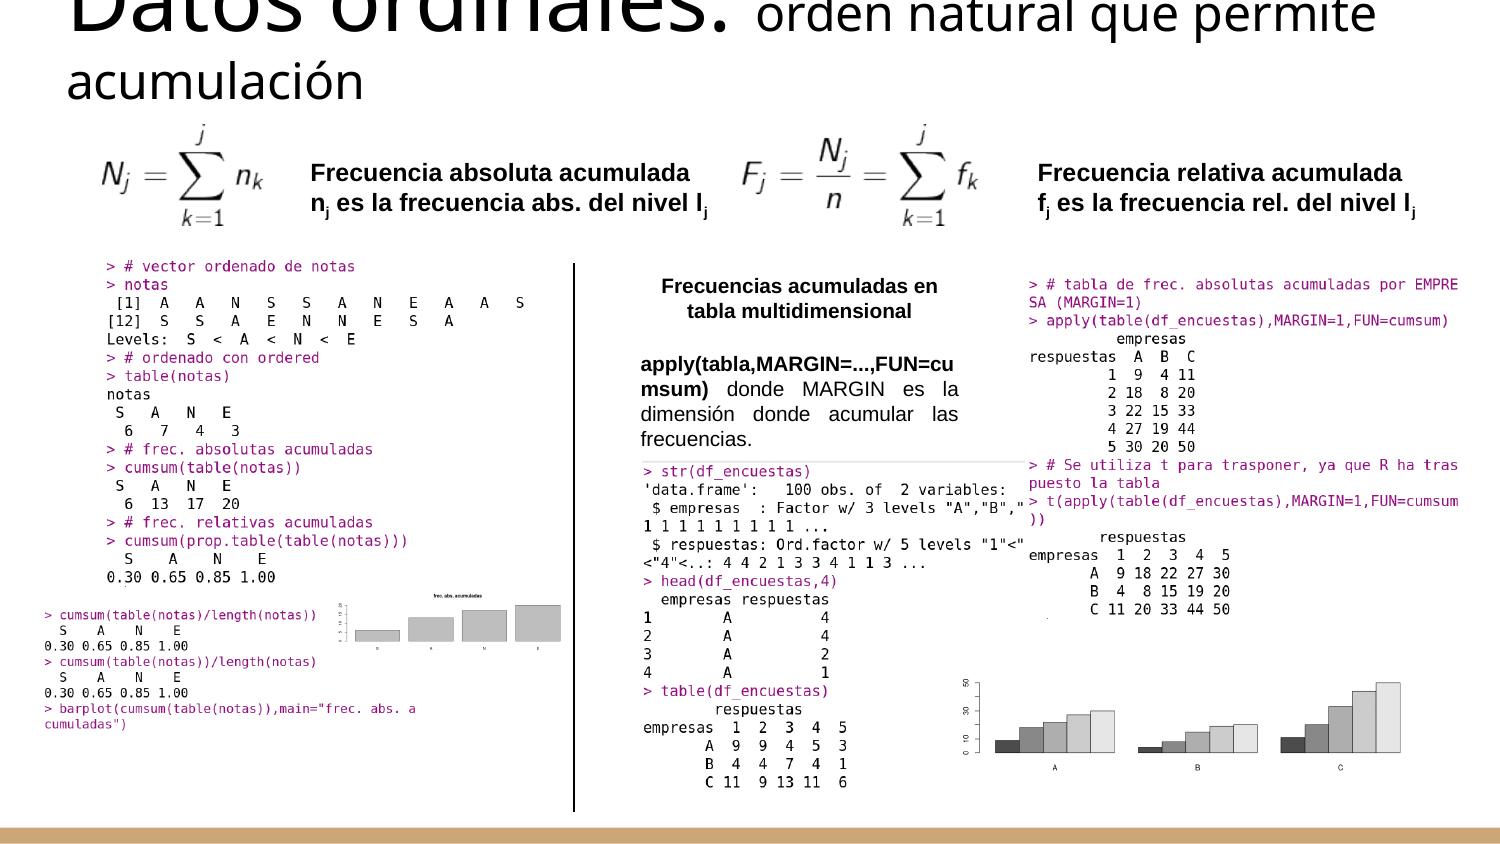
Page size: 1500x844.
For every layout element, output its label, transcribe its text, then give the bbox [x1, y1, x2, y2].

picture [102, 123, 266, 226]
text_box Frecuencia relativa acumulada fj es la frecuencia rel. del nivel lj [1022, 141, 1449, 208]
picture [42, 256, 573, 733]
picture [741, 123, 980, 226]
picture [642, 276, 1463, 800]
text_box apply(tabla,MARGIN=...,FUN=cumsum) donde MARGIN es la dimensión donde acumular las frecuencias. [625, 335, 974, 448]
title Datos ordinales: orden natural que permite acumulación [51, 35, 1449, 125]
text_box Frecuencia absoluta acumulada nj es la frecuencia abs. del nivel lj [295, 141, 736, 208]
picture [575, 586, 579, 665]
text_box Frecuencias acumuladas en tabla multidimensional [619, 257, 980, 336]
